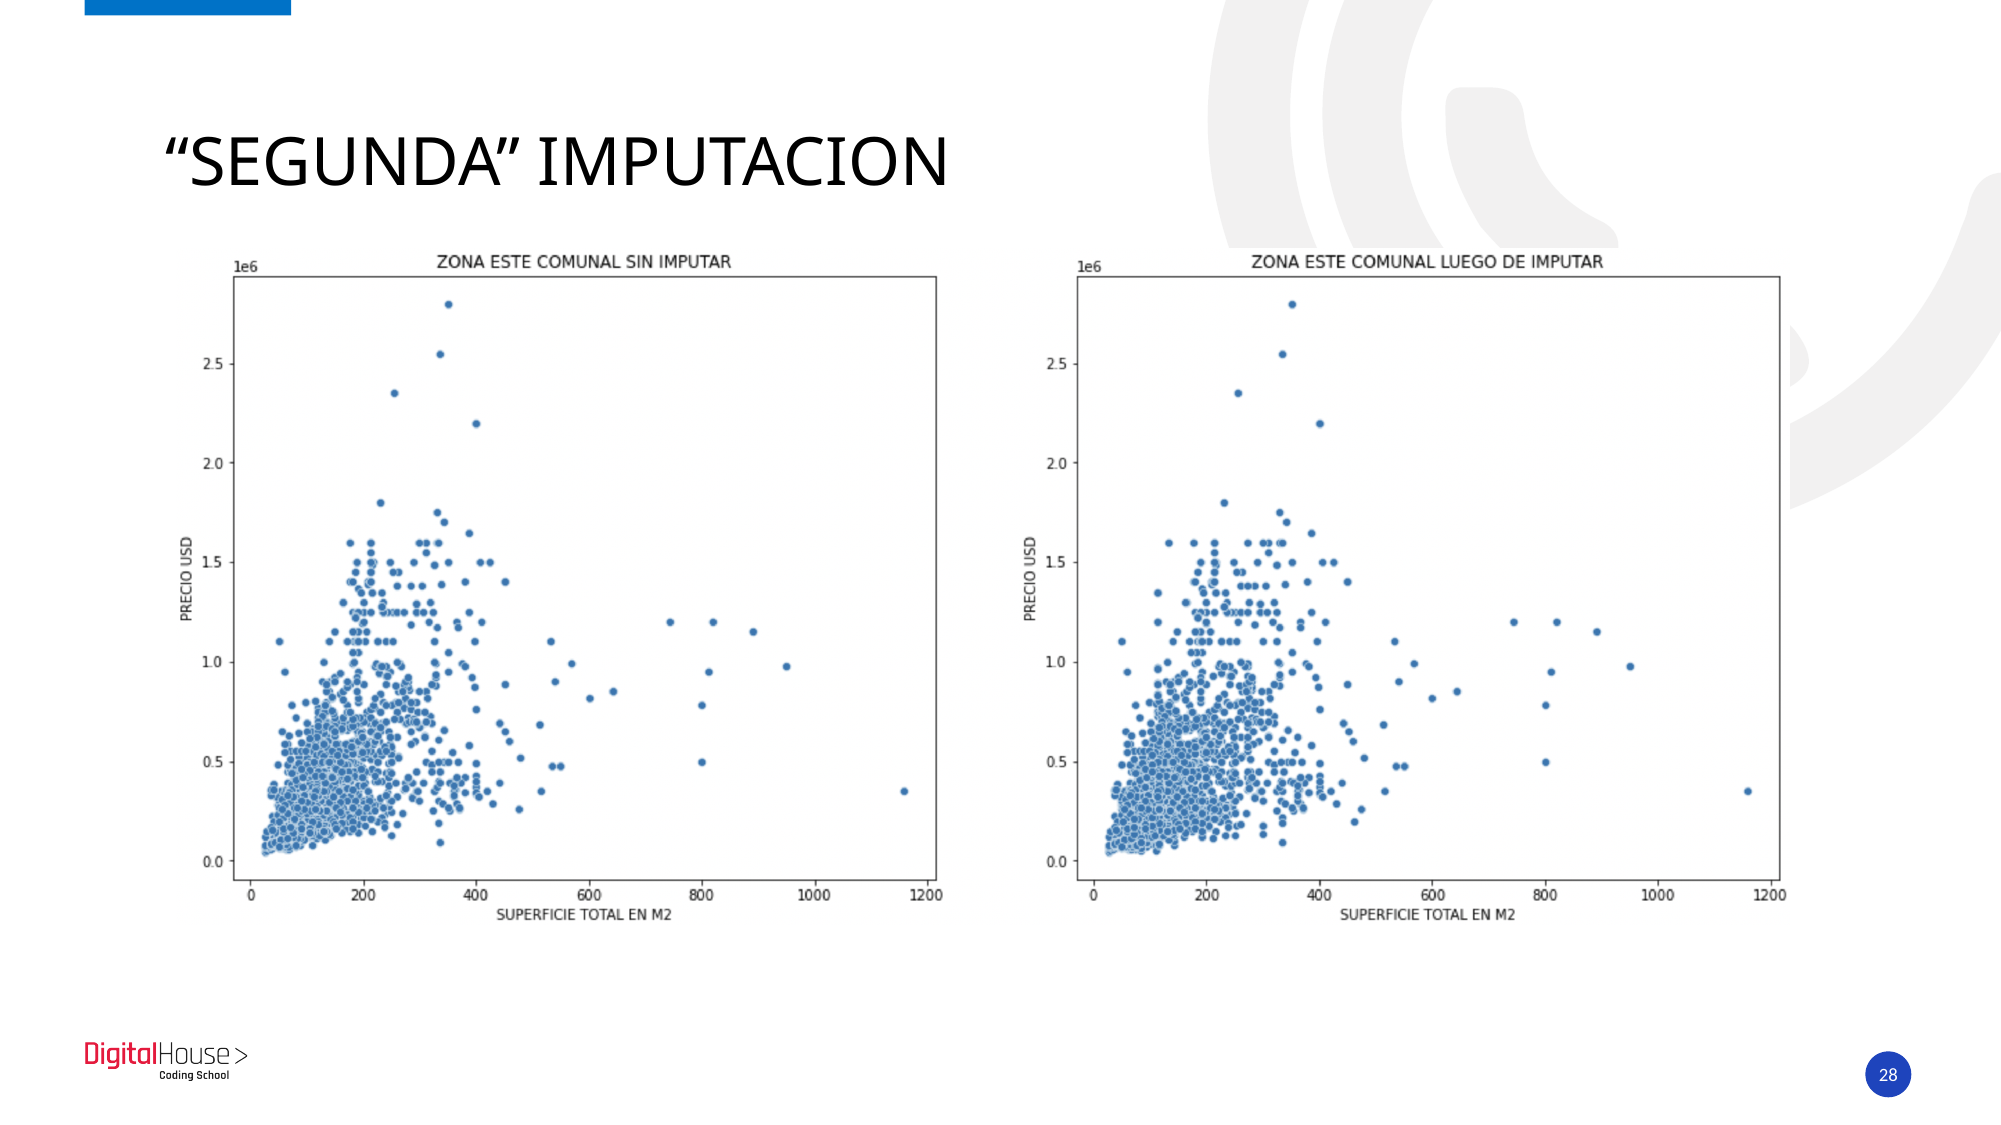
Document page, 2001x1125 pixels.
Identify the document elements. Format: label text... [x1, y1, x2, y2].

picture [176, 248, 1790, 925]
text_box “SEGUNDA” IMPUTACION [150, 0, 1068, 208]
slide_number 28 [1864, 1059, 1913, 1090]
picture [77, 1034, 254, 1088]
